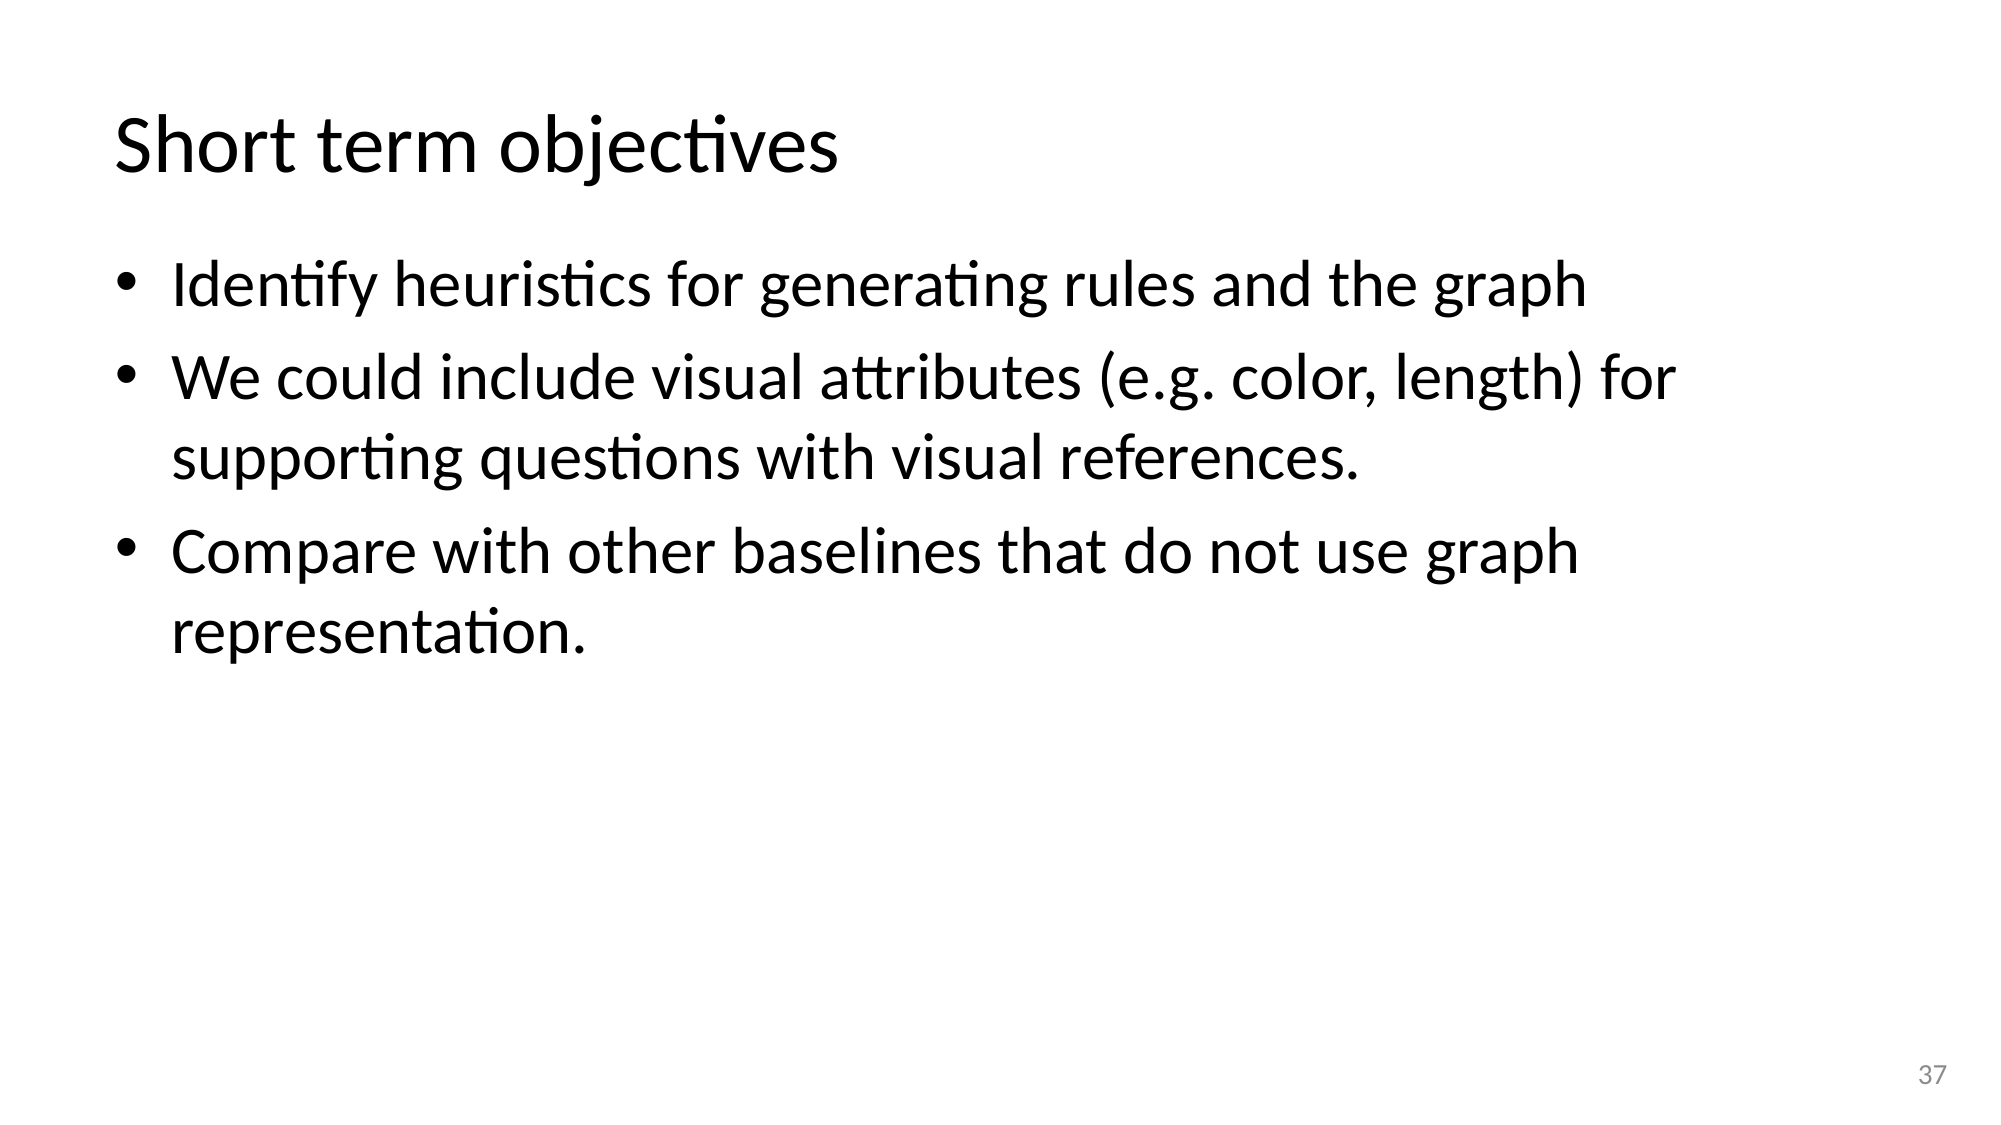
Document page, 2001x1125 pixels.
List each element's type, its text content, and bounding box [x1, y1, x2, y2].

slide_number 37 [1495, 1042, 1963, 1103]
list Identify heuristics for generating rules and the graph We could include visual attributes (e.g. color, length) for supporting questions with visual references. Compare with other baselines that do not use graph representation. [99, 232, 1900, 1005]
title Short term objectives [99, 45, 1900, 232]
